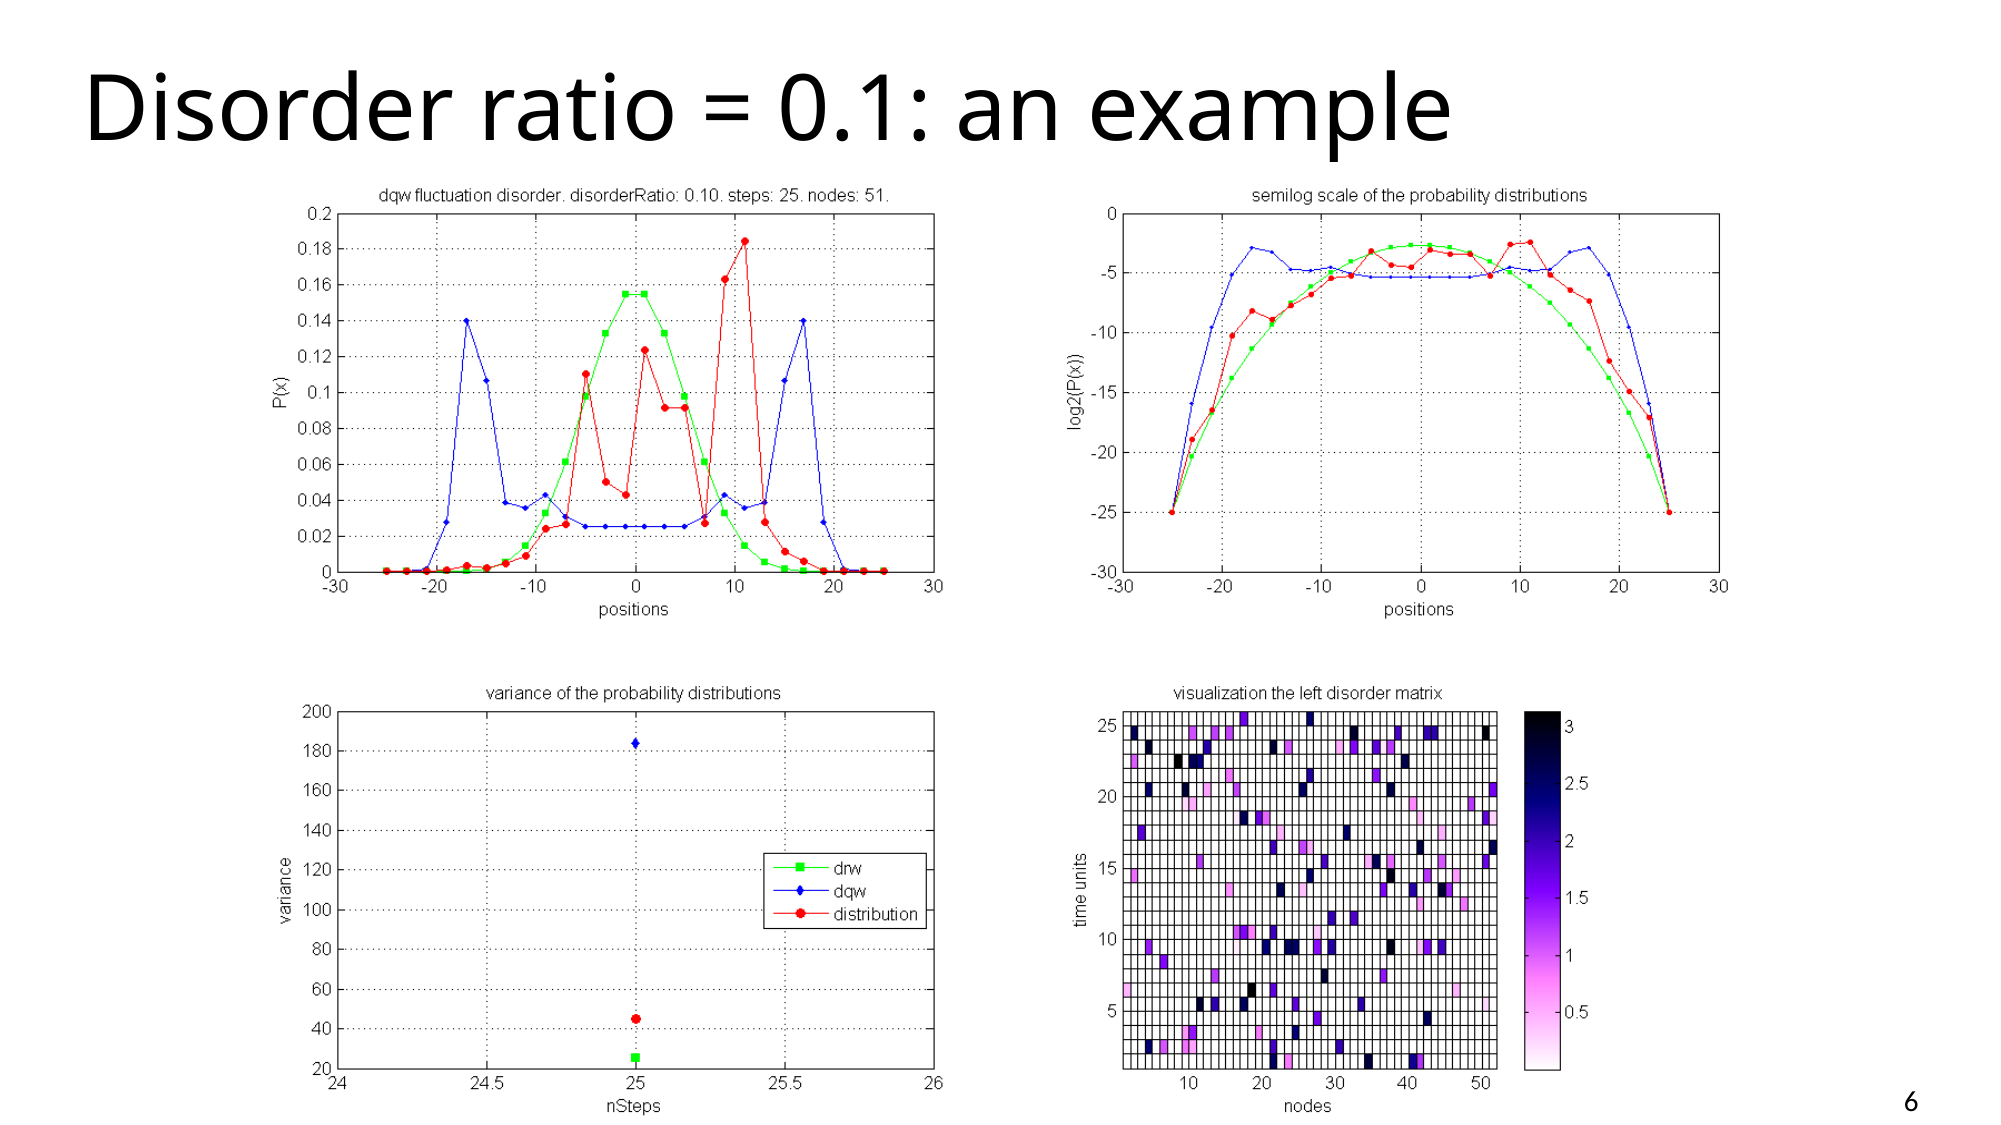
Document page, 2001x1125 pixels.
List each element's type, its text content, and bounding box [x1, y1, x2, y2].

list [240, 164, 1760, 1125]
title Disorder ratio = 0.1: an example [67, 0, 1934, 221]
